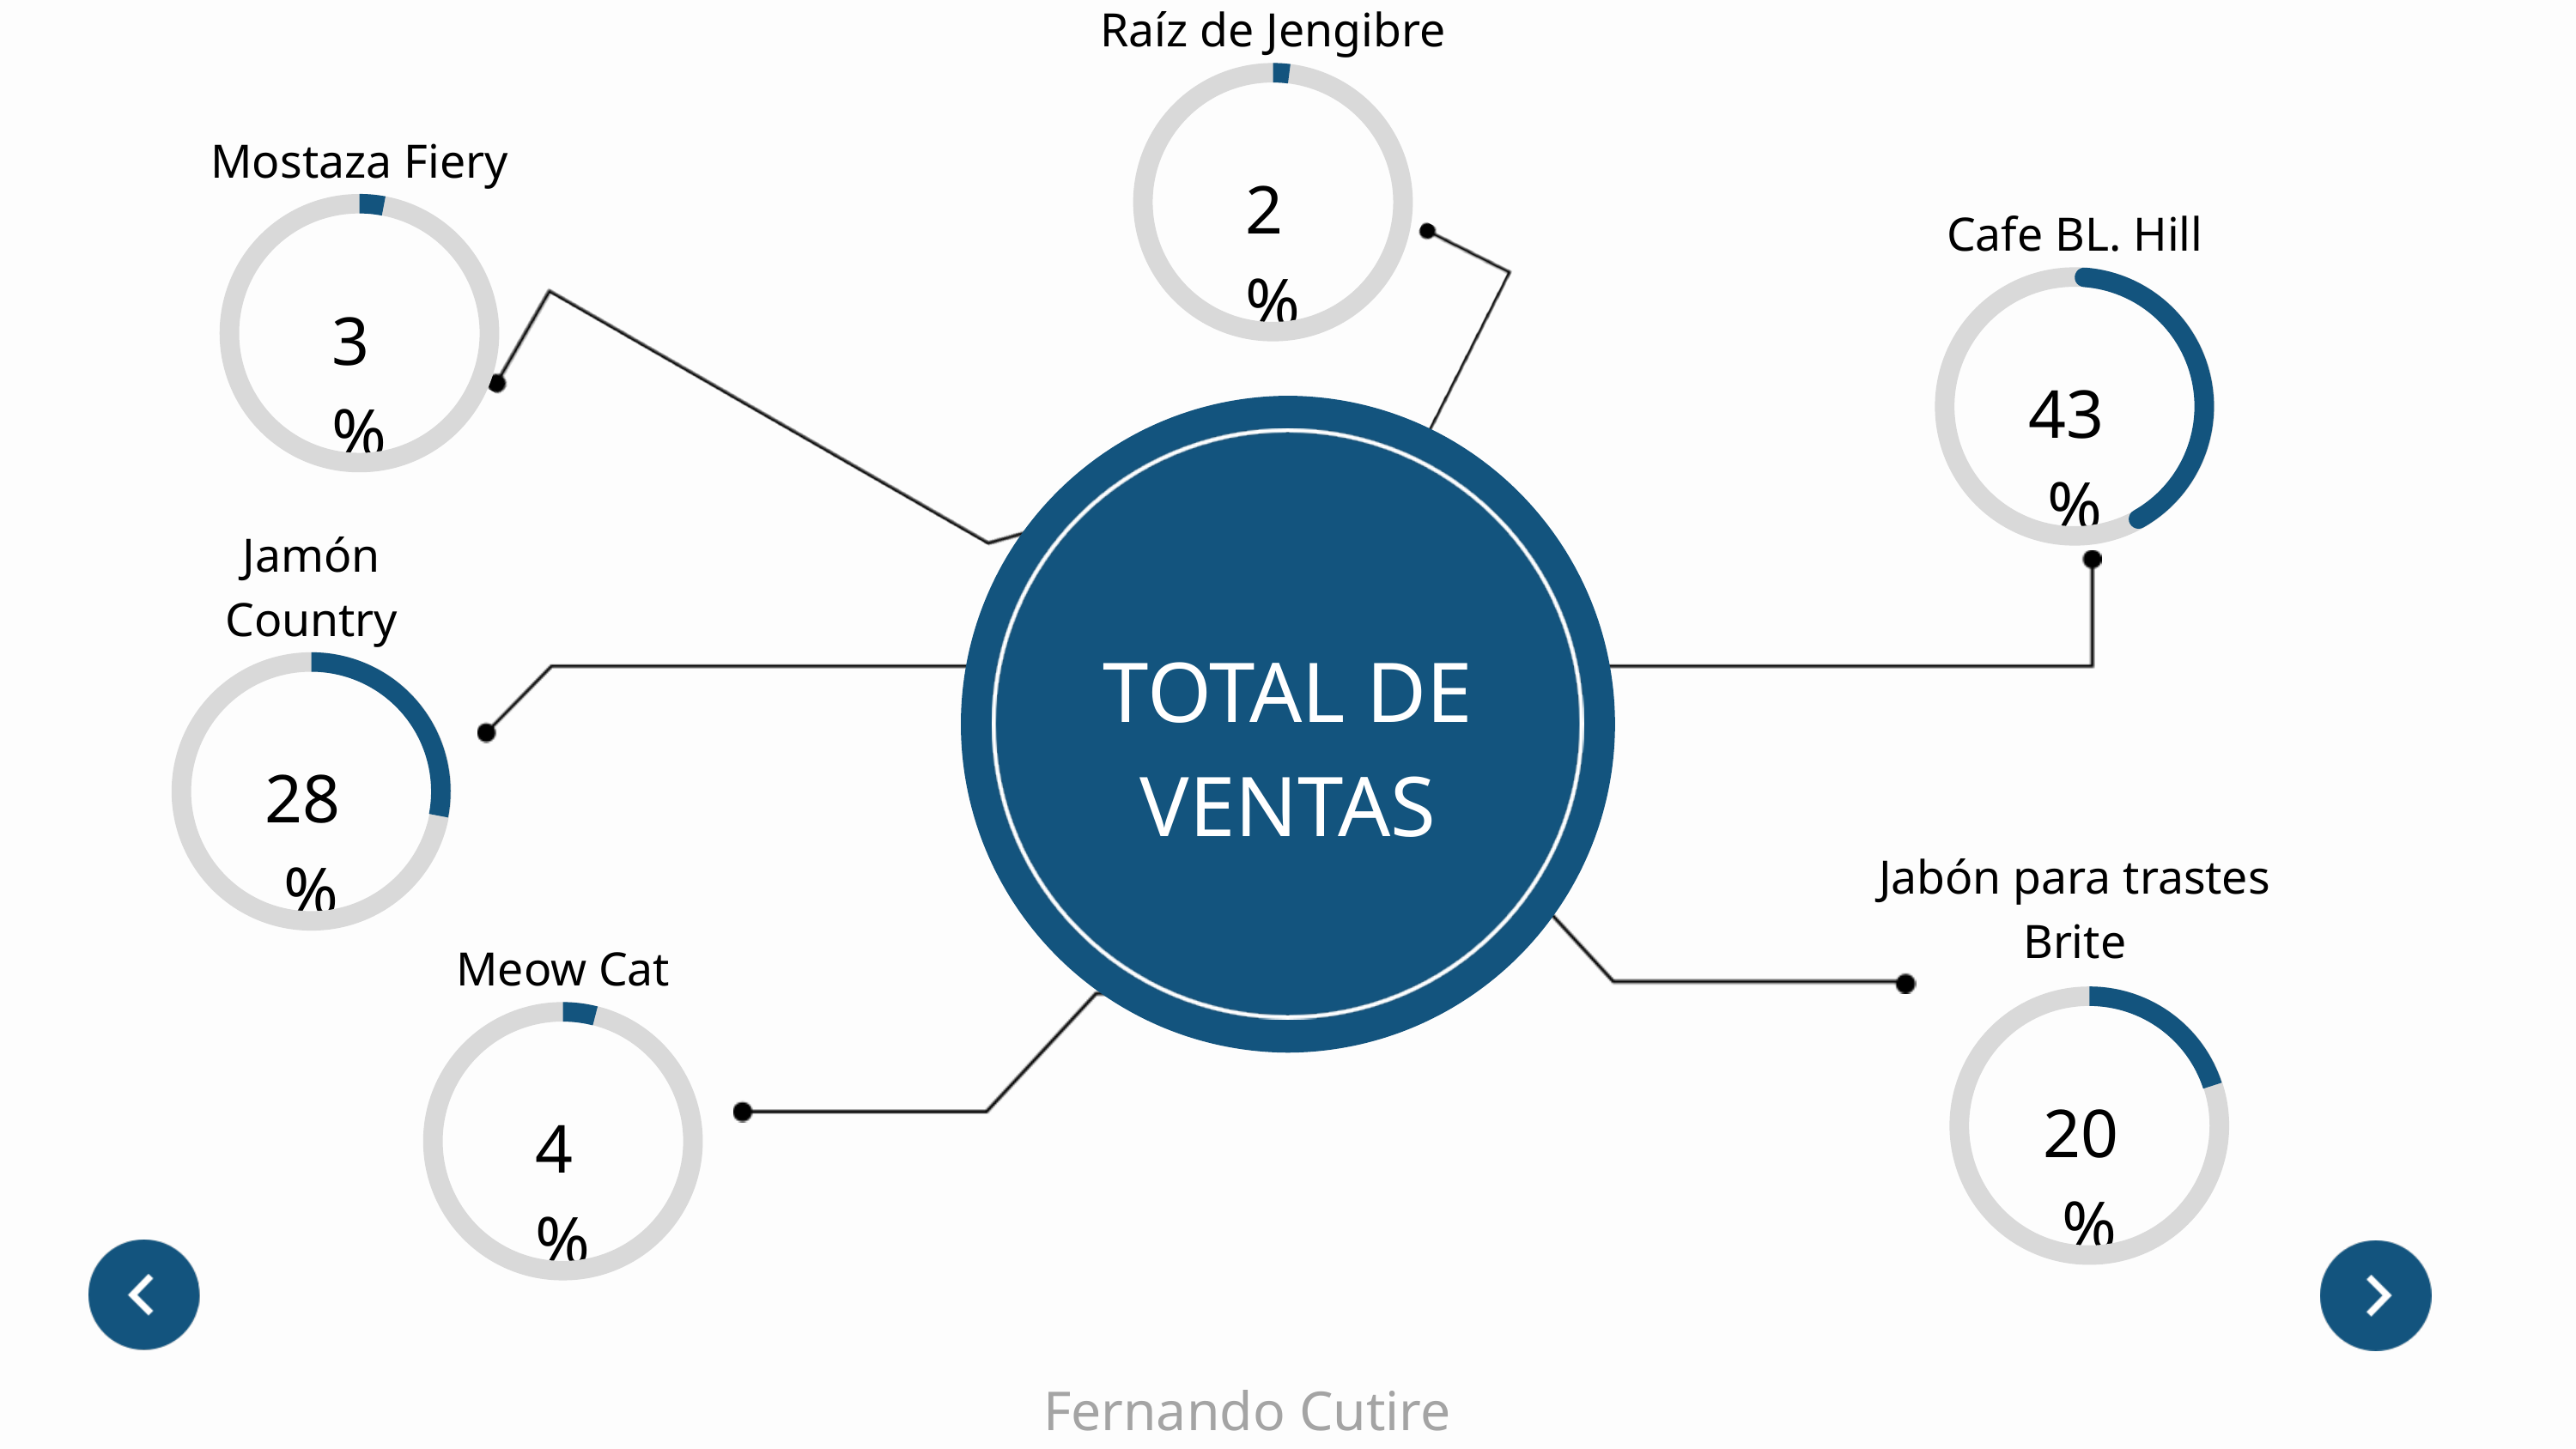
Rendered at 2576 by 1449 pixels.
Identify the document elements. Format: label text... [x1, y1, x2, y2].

picture [1617, 852, 1917, 994]
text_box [172, 652, 452, 931]
text_box Cafe BL. Hill [1935, 196, 2215, 261]
picture [477, 221, 1082, 743]
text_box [1949, 986, 2229, 1265]
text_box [220, 193, 500, 473]
text_box Fernando Cutire [1024, 1366, 1471, 1441]
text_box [1935, 267, 2215, 546]
text_box Jabón para trastes Brite [1858, 838, 2292, 1033]
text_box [1133, 63, 1413, 342]
picture [992, 428, 1584, 1021]
text_box Meow Cat [423, 931, 702, 996]
picture [1617, 401, 2102, 743]
picture [88, 1240, 201, 1351]
text_box Mostaza Fiery [134, 123, 585, 188]
picture [733, 982, 1400, 1124]
text_box Jamón Country [172, 516, 451, 646]
text_box Raíz de Jengibre [1048, 0, 1498, 57]
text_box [423, 1002, 703, 1281]
picture [2320, 1240, 2432, 1352]
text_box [959, 395, 1617, 1053]
picture [1337, 221, 1571, 395]
